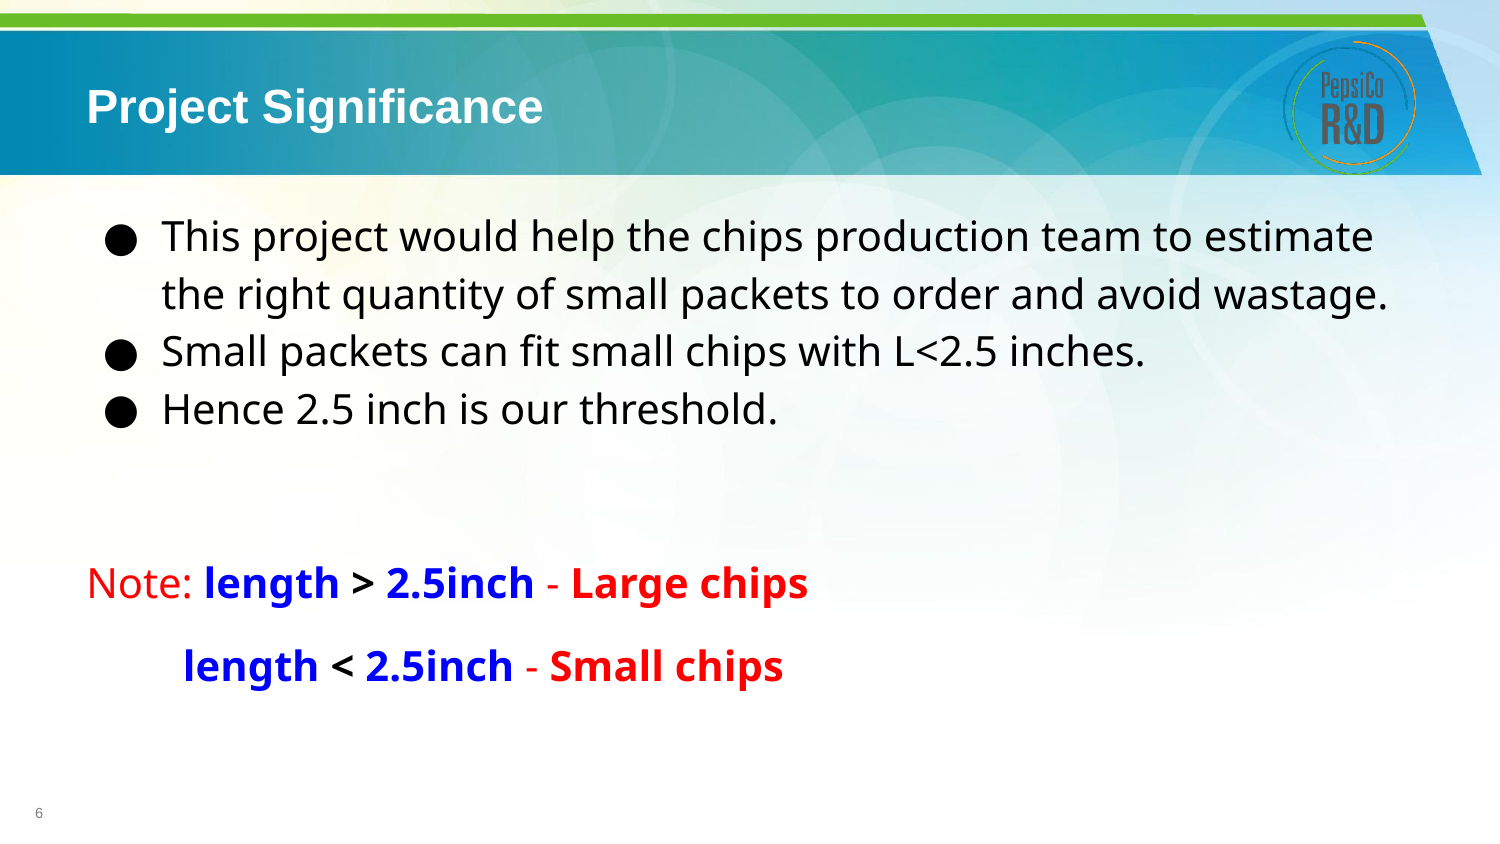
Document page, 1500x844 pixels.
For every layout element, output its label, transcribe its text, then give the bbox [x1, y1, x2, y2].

picture [0, 0, 1500, 844]
list This project would help the chips production team to estimate the right quantity of small packets to order and avoid wastage. Small packets can fit small chips with L<2.5 inches. Hence 2.5 inch is our threshold. Note: length > 2.5inch - Large chips length < 2.5inch - Small chips [75, 196, 1425, 754]
slide_number 6 [23, 782, 374, 827]
title Project Significance [75, 33, 1425, 175]
